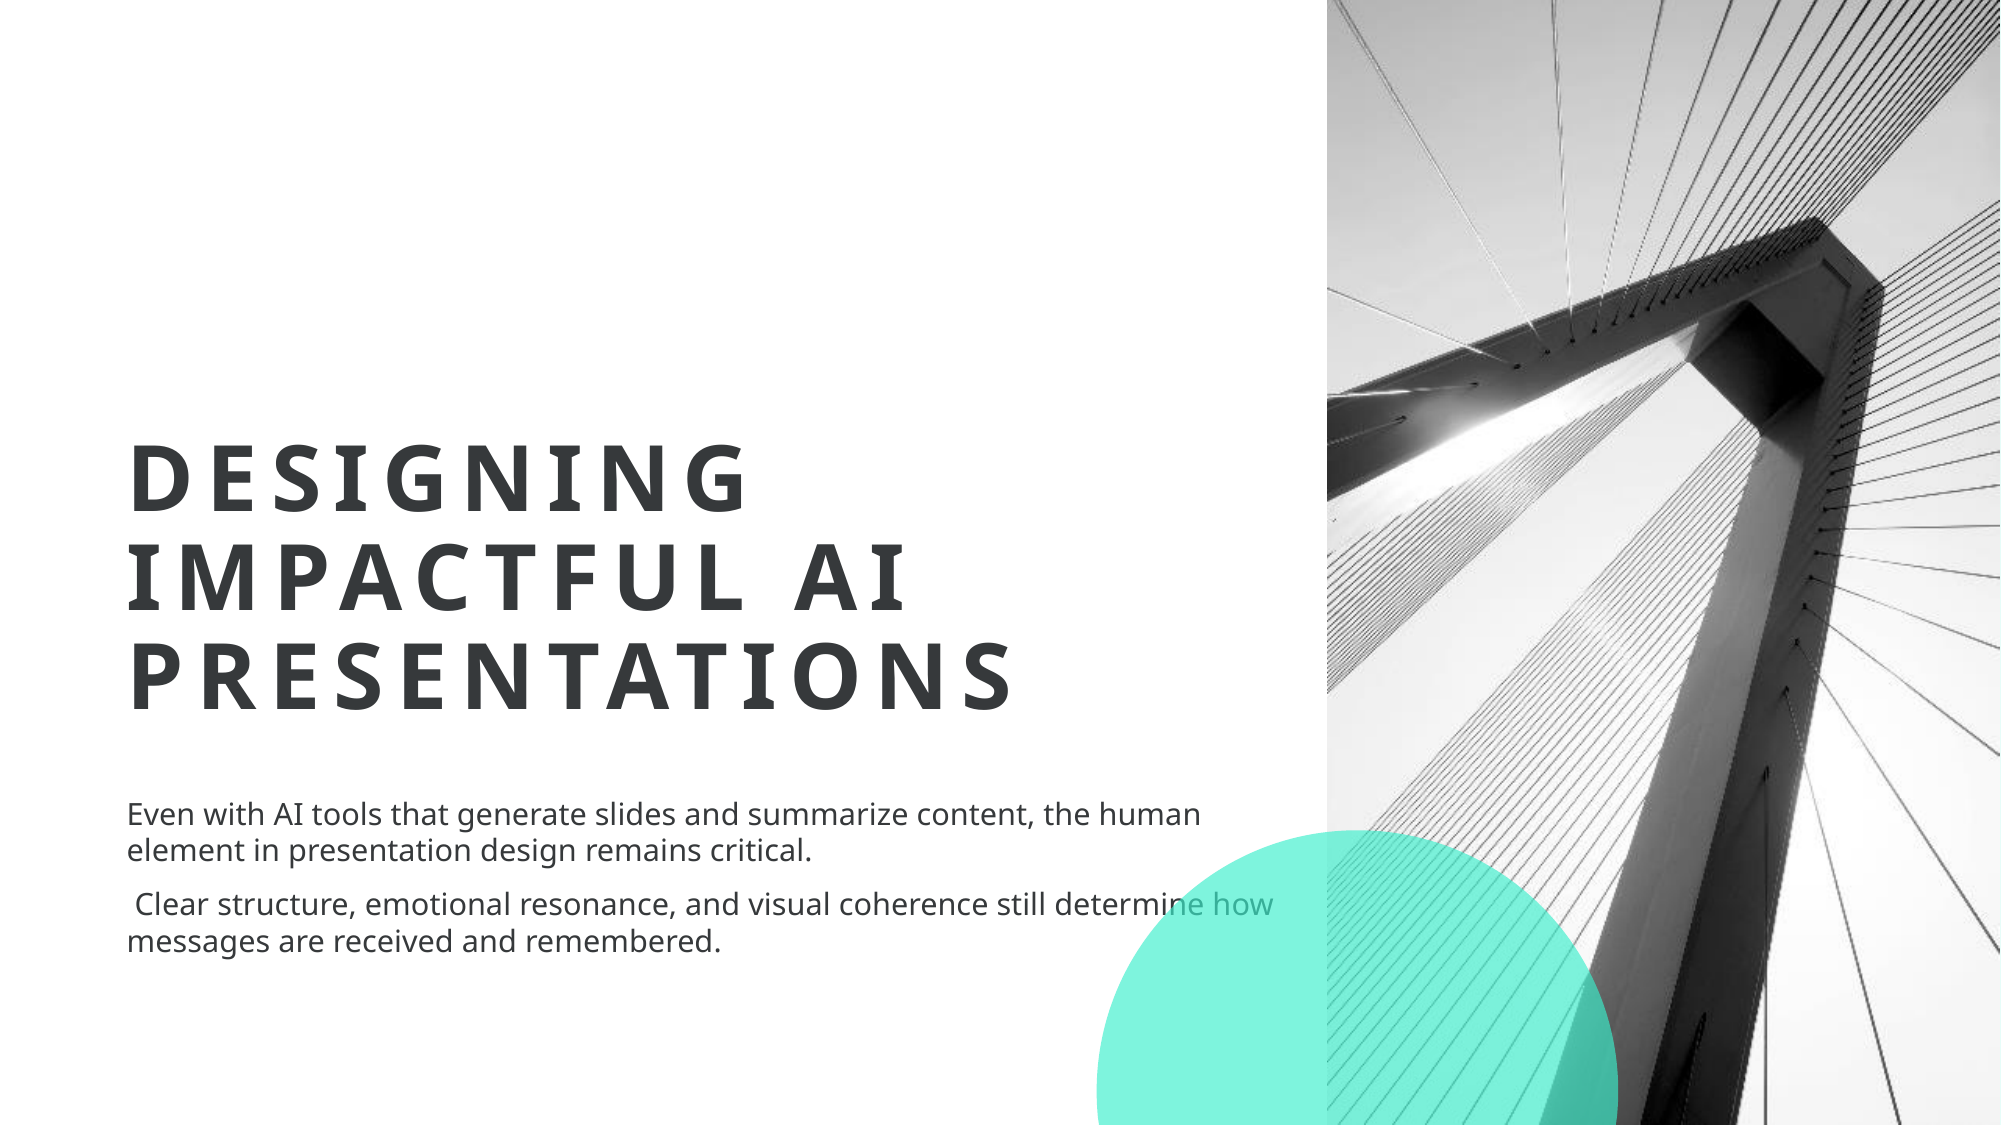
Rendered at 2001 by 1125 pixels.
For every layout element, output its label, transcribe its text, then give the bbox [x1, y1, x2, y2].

title Designing Impactful AI Presentations [111, 140, 1327, 730]
picture [1327, 0, 2000, 1125]
text_box [1095, 830, 1327, 1125]
subtitle Even with AI tools that generate slides and summarize content, the human element in presentation design remains critical. Clear structure, emotional resonance, and visual coherence still determine how messages are received and remembered. [111, 794, 1322, 961]
